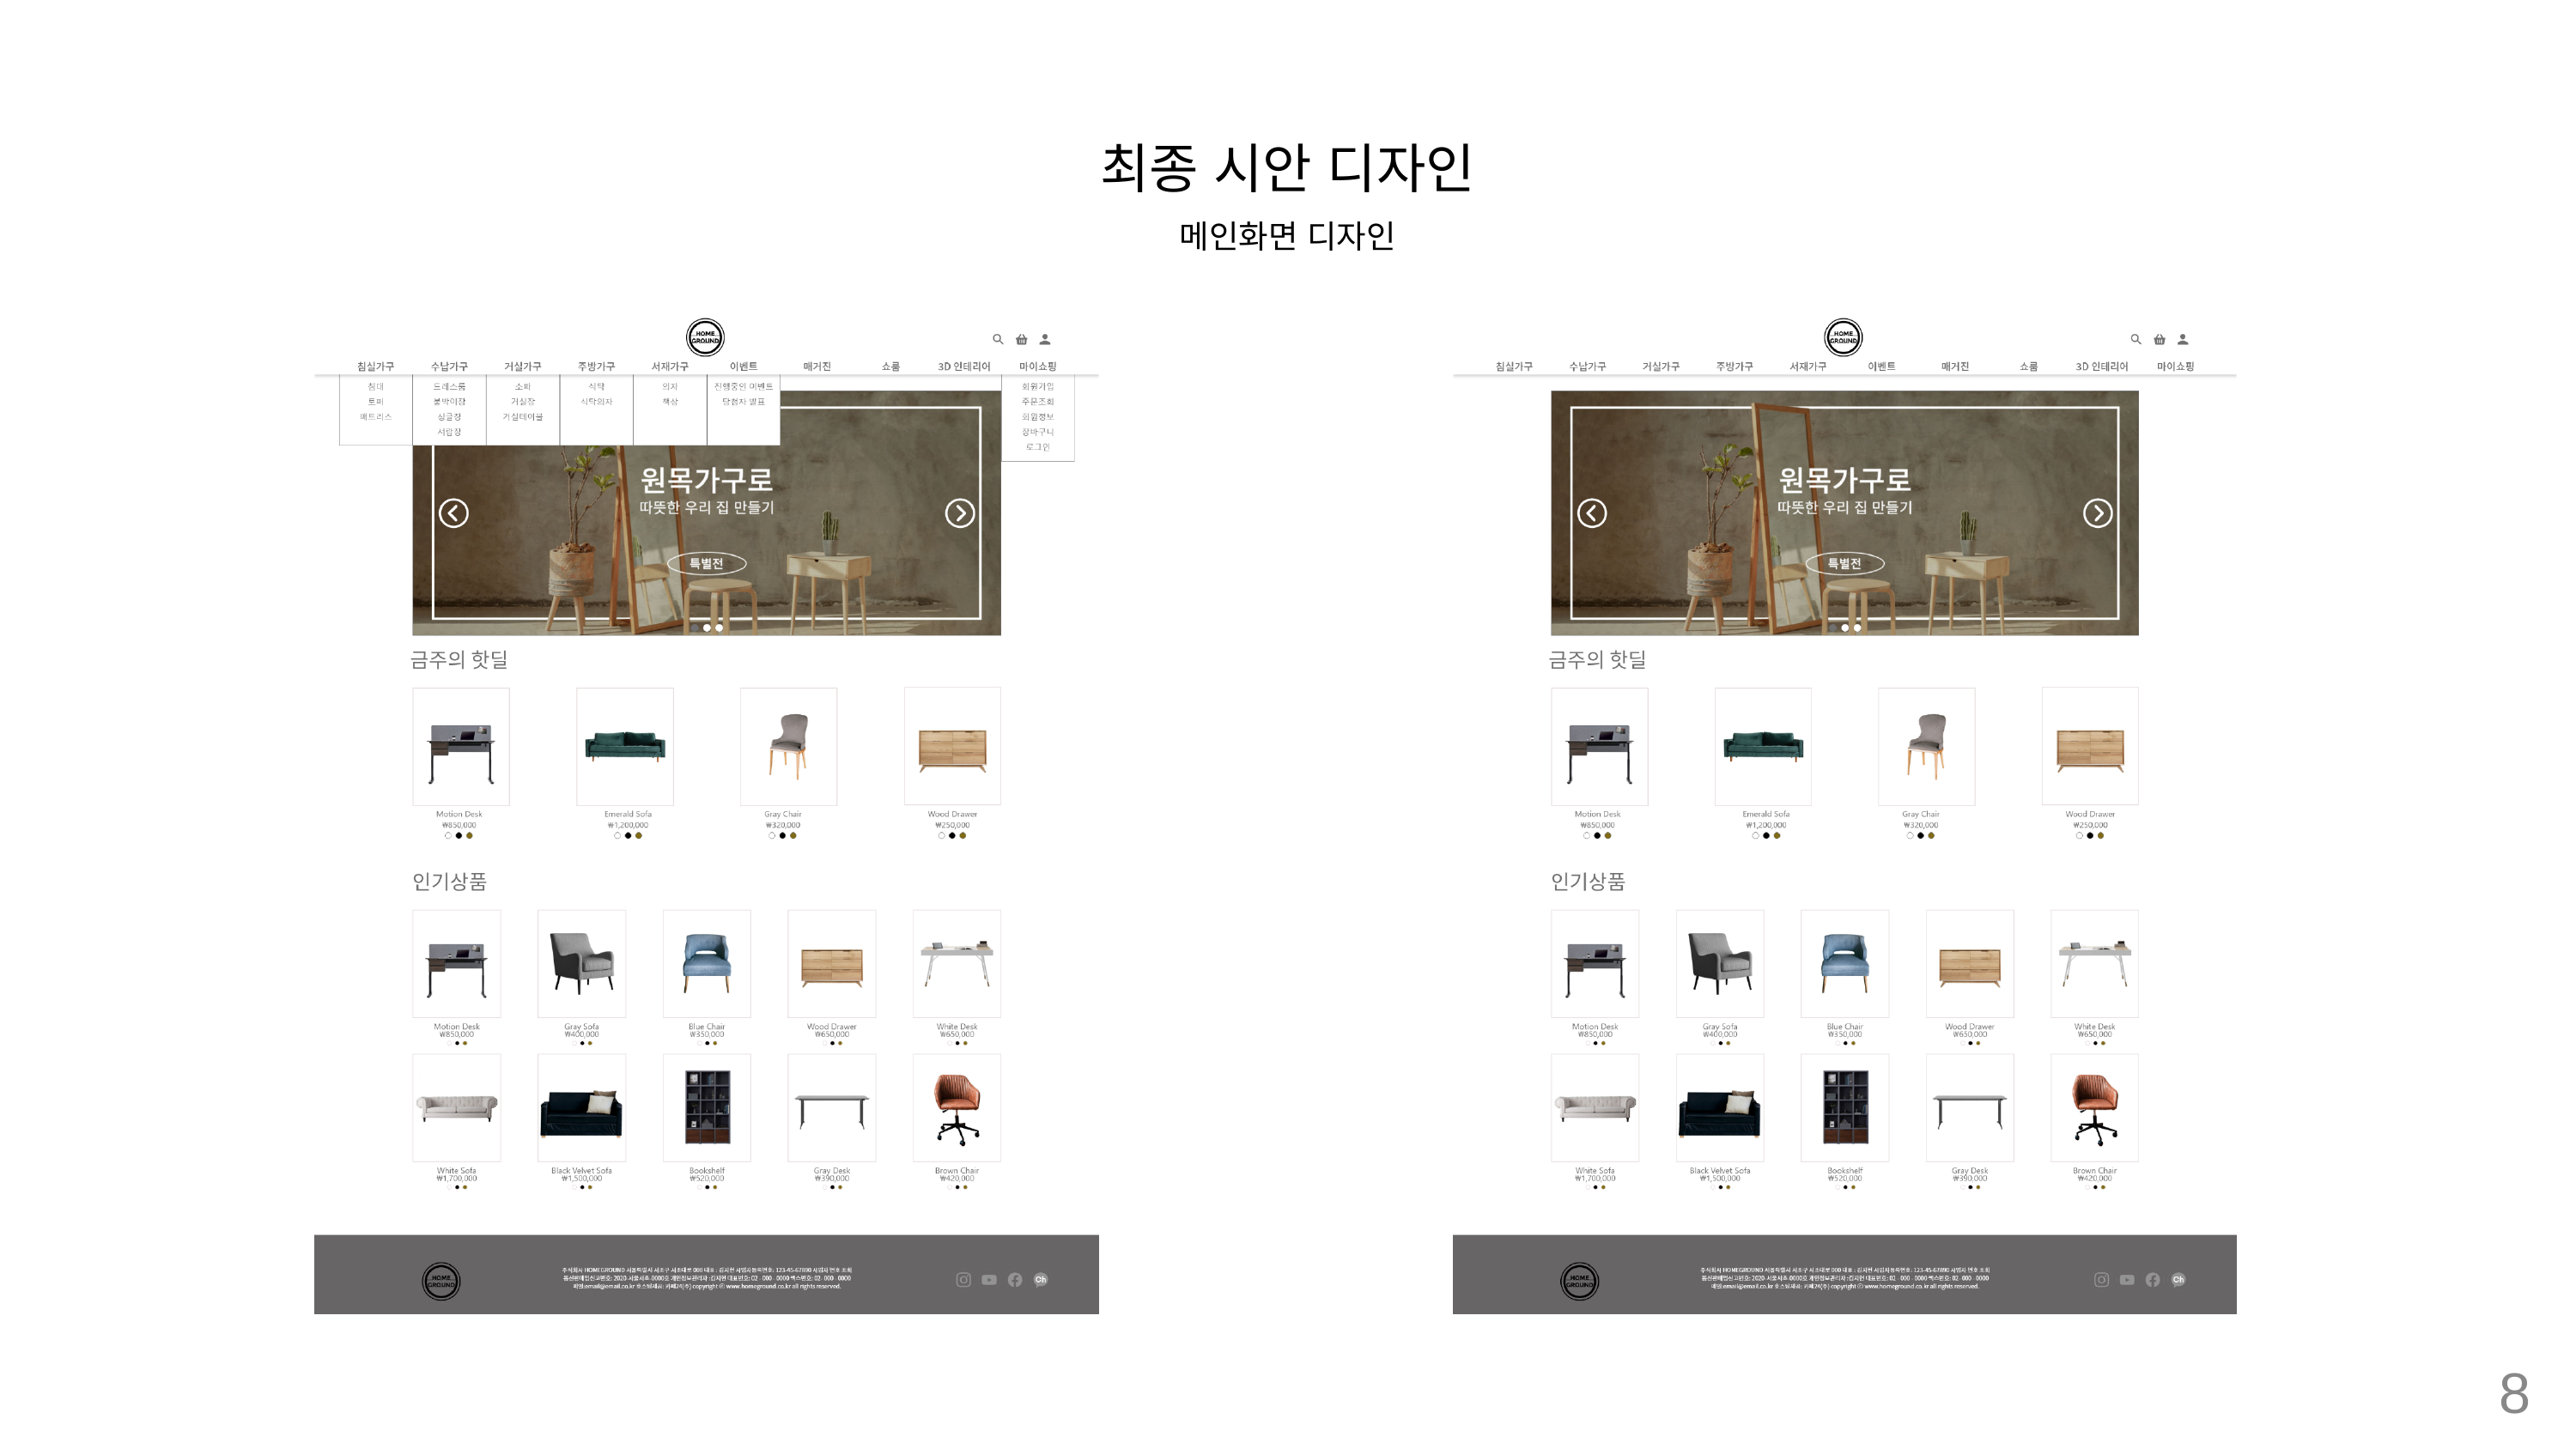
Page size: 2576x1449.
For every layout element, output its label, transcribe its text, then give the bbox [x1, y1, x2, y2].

text_box 메인화면 디자인 [970, 209, 1606, 262]
picture [314, 314, 1099, 1315]
slide_number 8 [2490, 1351, 2538, 1430]
picture [1452, 314, 2237, 1315]
text_box 최종 시안 디자인 [989, 128, 1587, 206]
